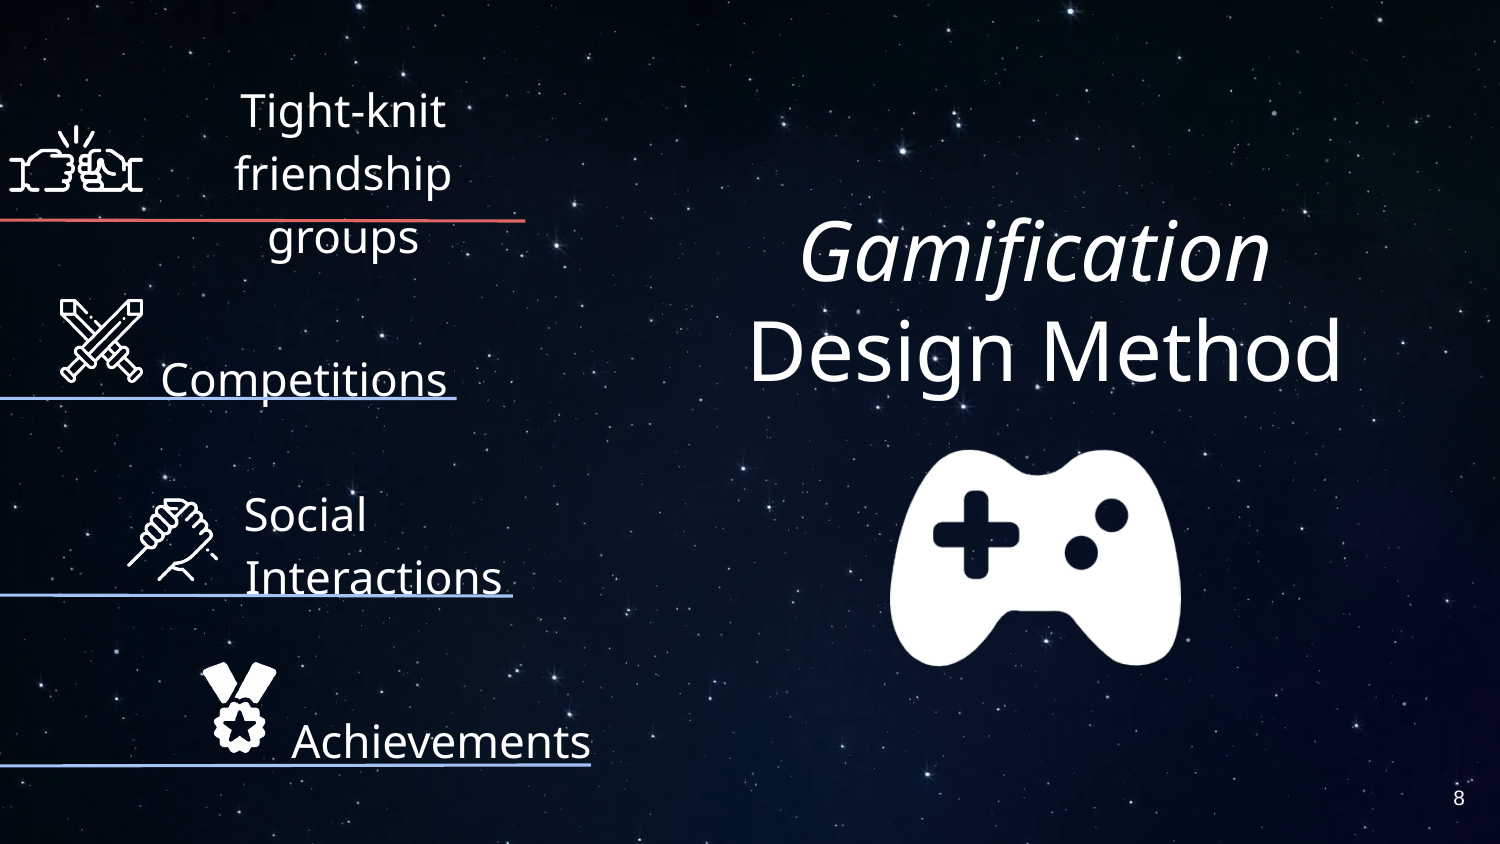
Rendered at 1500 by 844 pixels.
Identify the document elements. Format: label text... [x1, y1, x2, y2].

slide_number ‹#› [1389, 764, 1480, 830]
text_box Tight-knit friendship groups [146, 126, 545, 210]
picture [0, 0, 1500, 844]
text_box Achievements [278, 689, 688, 773]
text_box Competitions [68, 333, 540, 416]
text_box Social Interactions [228, 499, 520, 582]
title Gamification Design Method [603, 222, 1489, 413]
